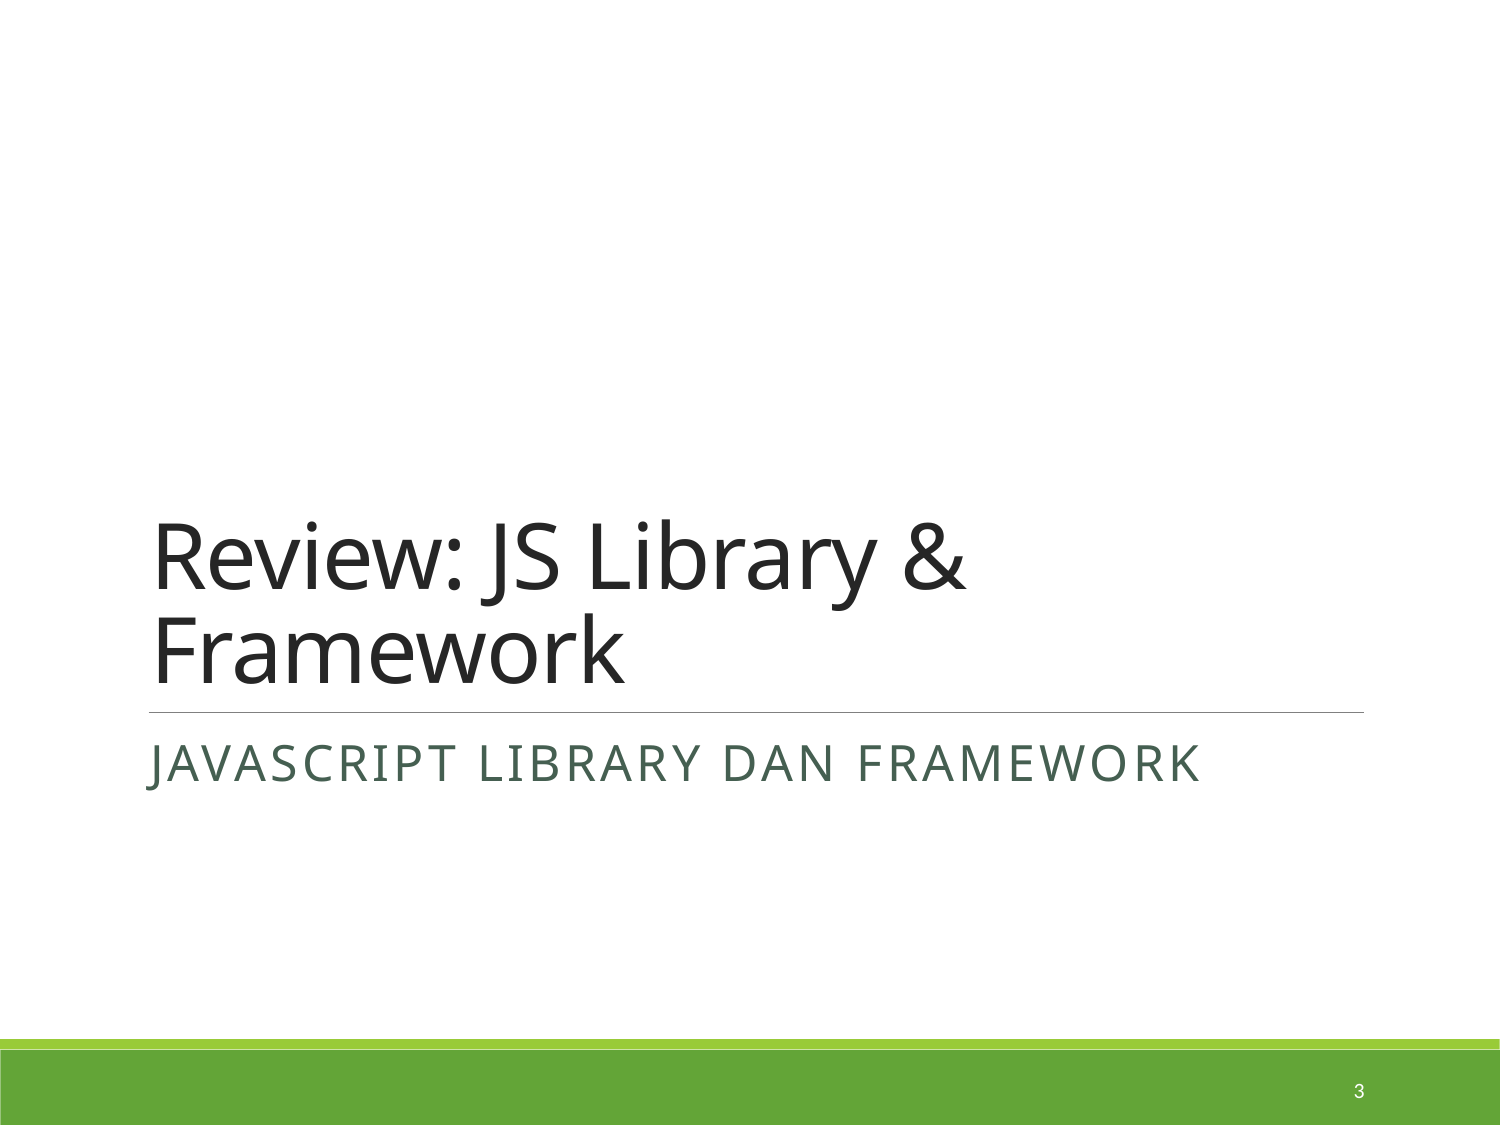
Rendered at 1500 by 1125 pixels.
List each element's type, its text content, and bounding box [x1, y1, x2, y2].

slide_number 3 [1218, 1059, 1380, 1120]
title Review: JS Library & Framework [135, 124, 1373, 710]
list Javascript library dan framework [135, 730, 1373, 918]
